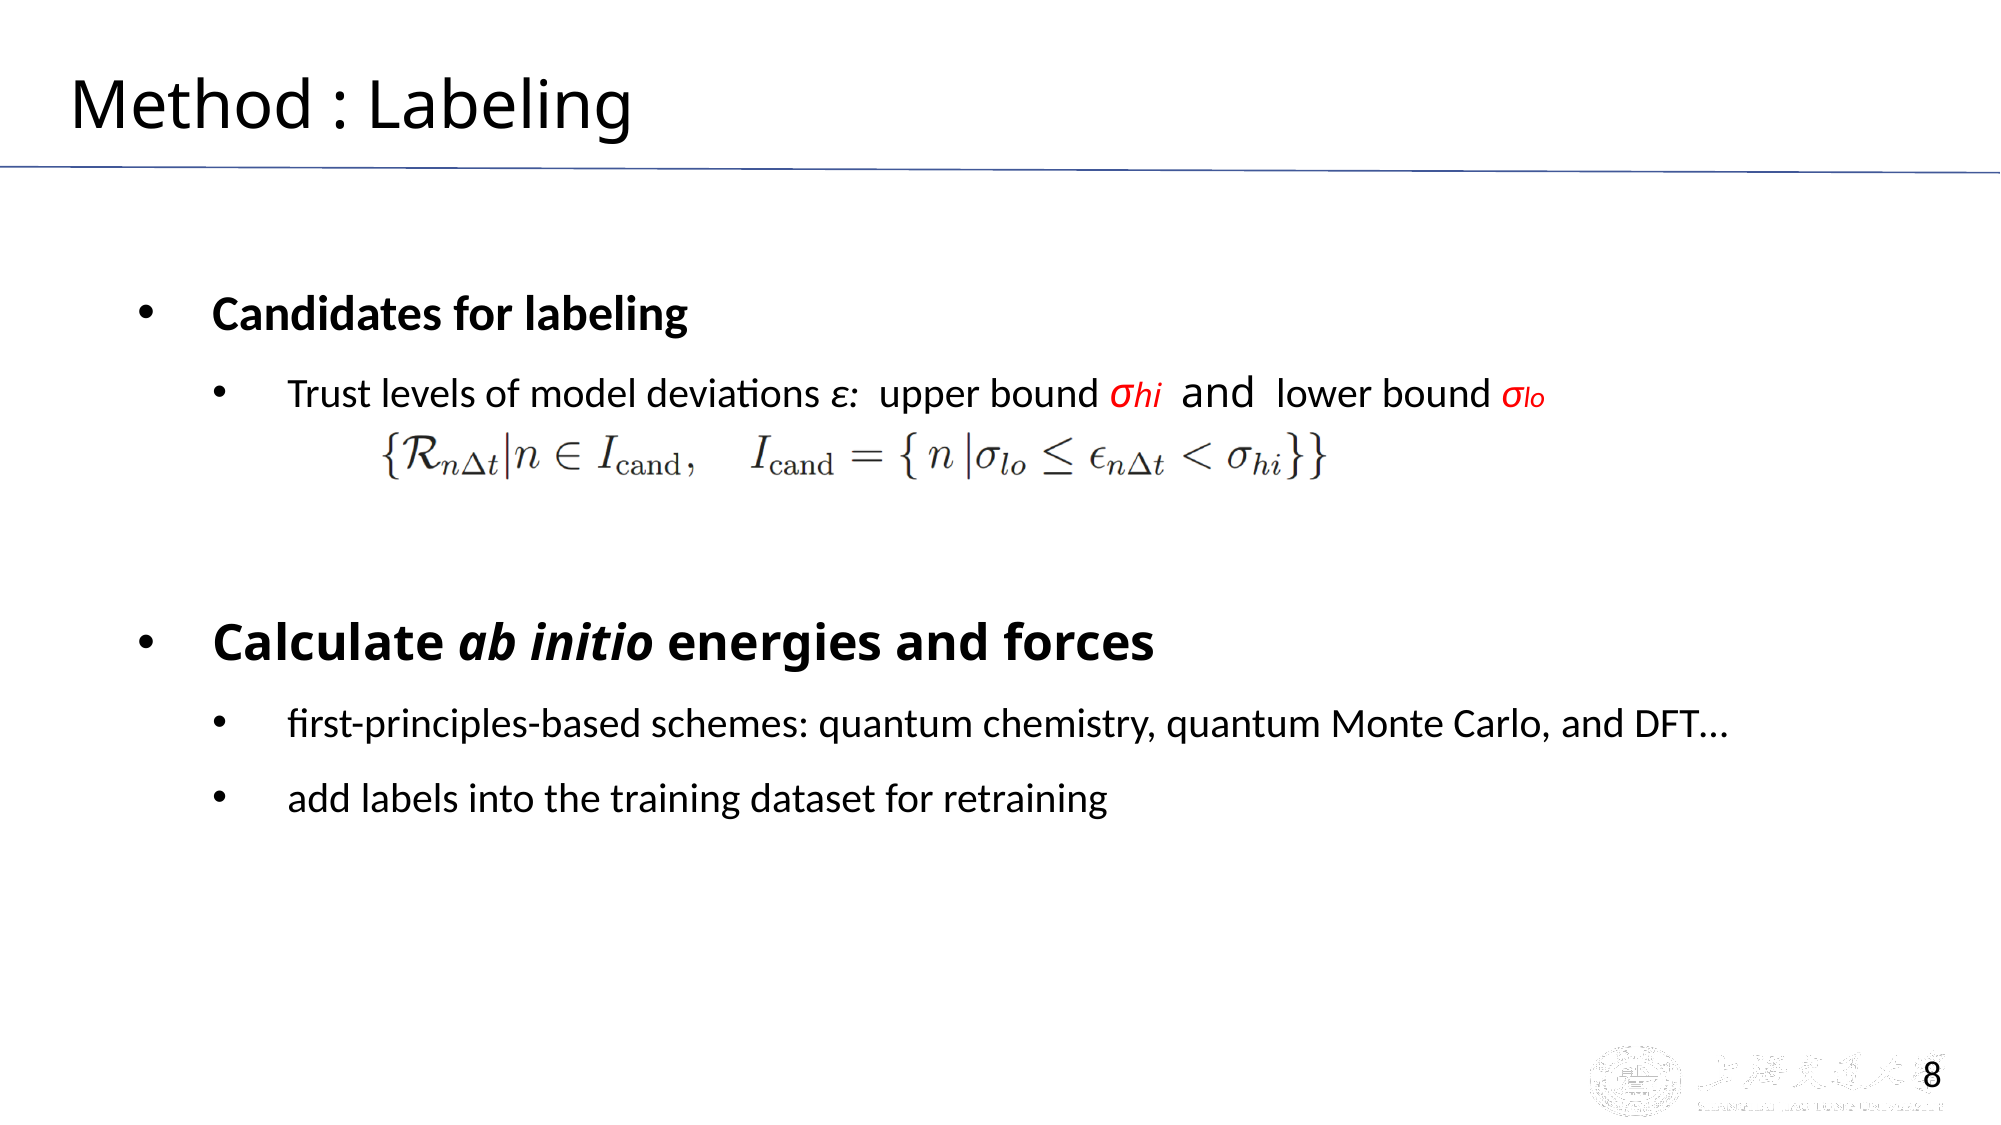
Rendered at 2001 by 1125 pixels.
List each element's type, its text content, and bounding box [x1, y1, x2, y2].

picture [1588, 1103, 1945, 1117]
slide_number 8 [1490, 1042, 1957, 1103]
picture [373, 427, 1331, 484]
text_box Candidates for labeling Trust levels of model deviations ε: upper bound σhi and lower bound σlo Calculate ab initio energies and forces first-principles-based schemes: quantum chemistry, quantum Monte Carlo, and DFT… add labels into the training dataset for retraining [122, 243, 1745, 904]
text_box Method : Labeling [55, 54, 1497, 173]
